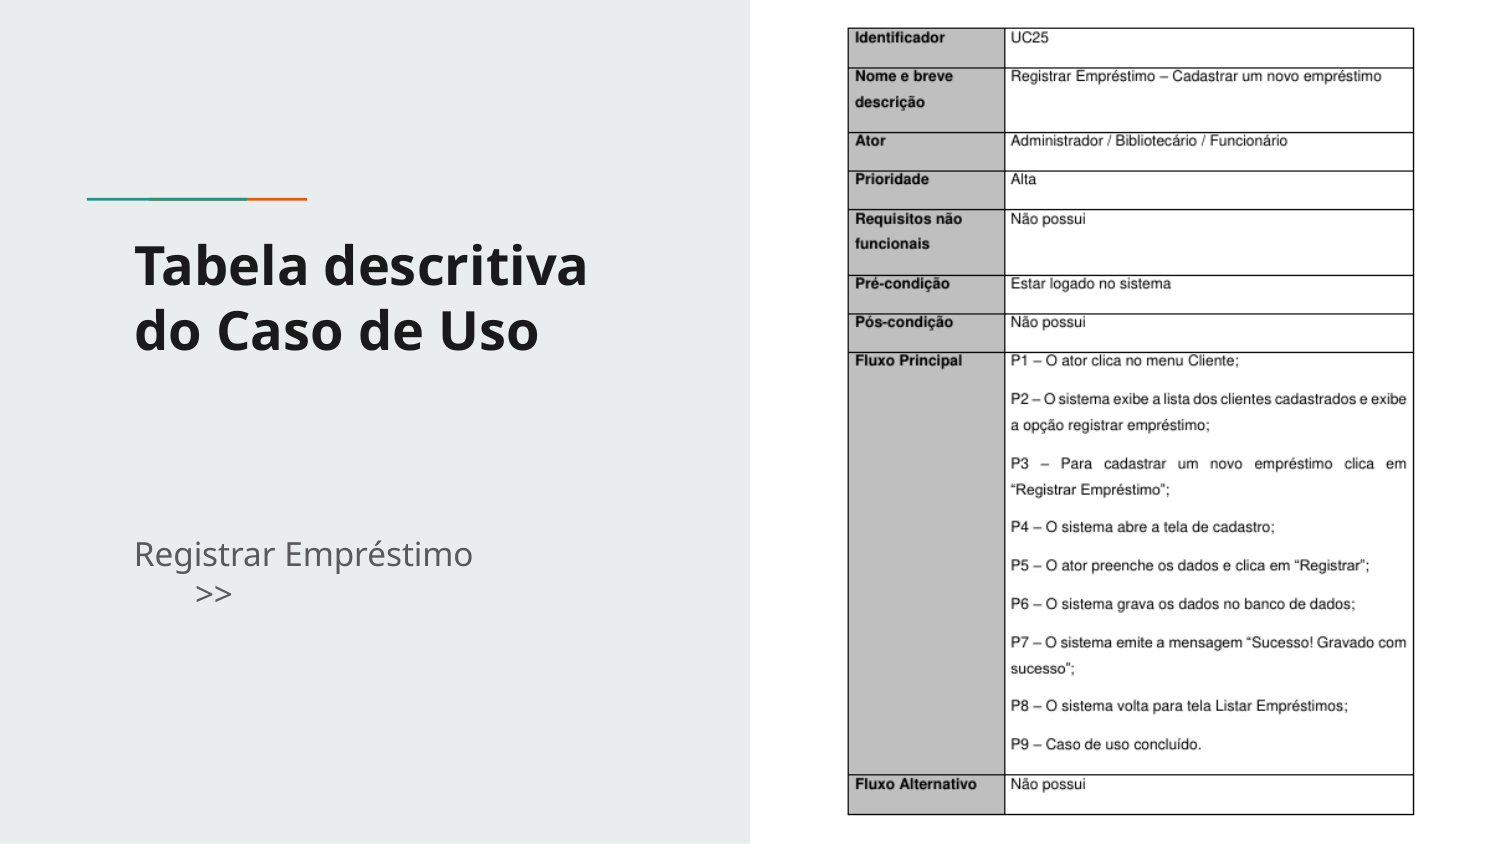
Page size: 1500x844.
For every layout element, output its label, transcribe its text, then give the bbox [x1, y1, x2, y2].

subtitle Registrar Empréstimo >> [118, 518, 661, 644]
picture [844, 24, 1419, 819]
title Tabela descritiva do Caso de Uso [119, 216, 662, 494]
